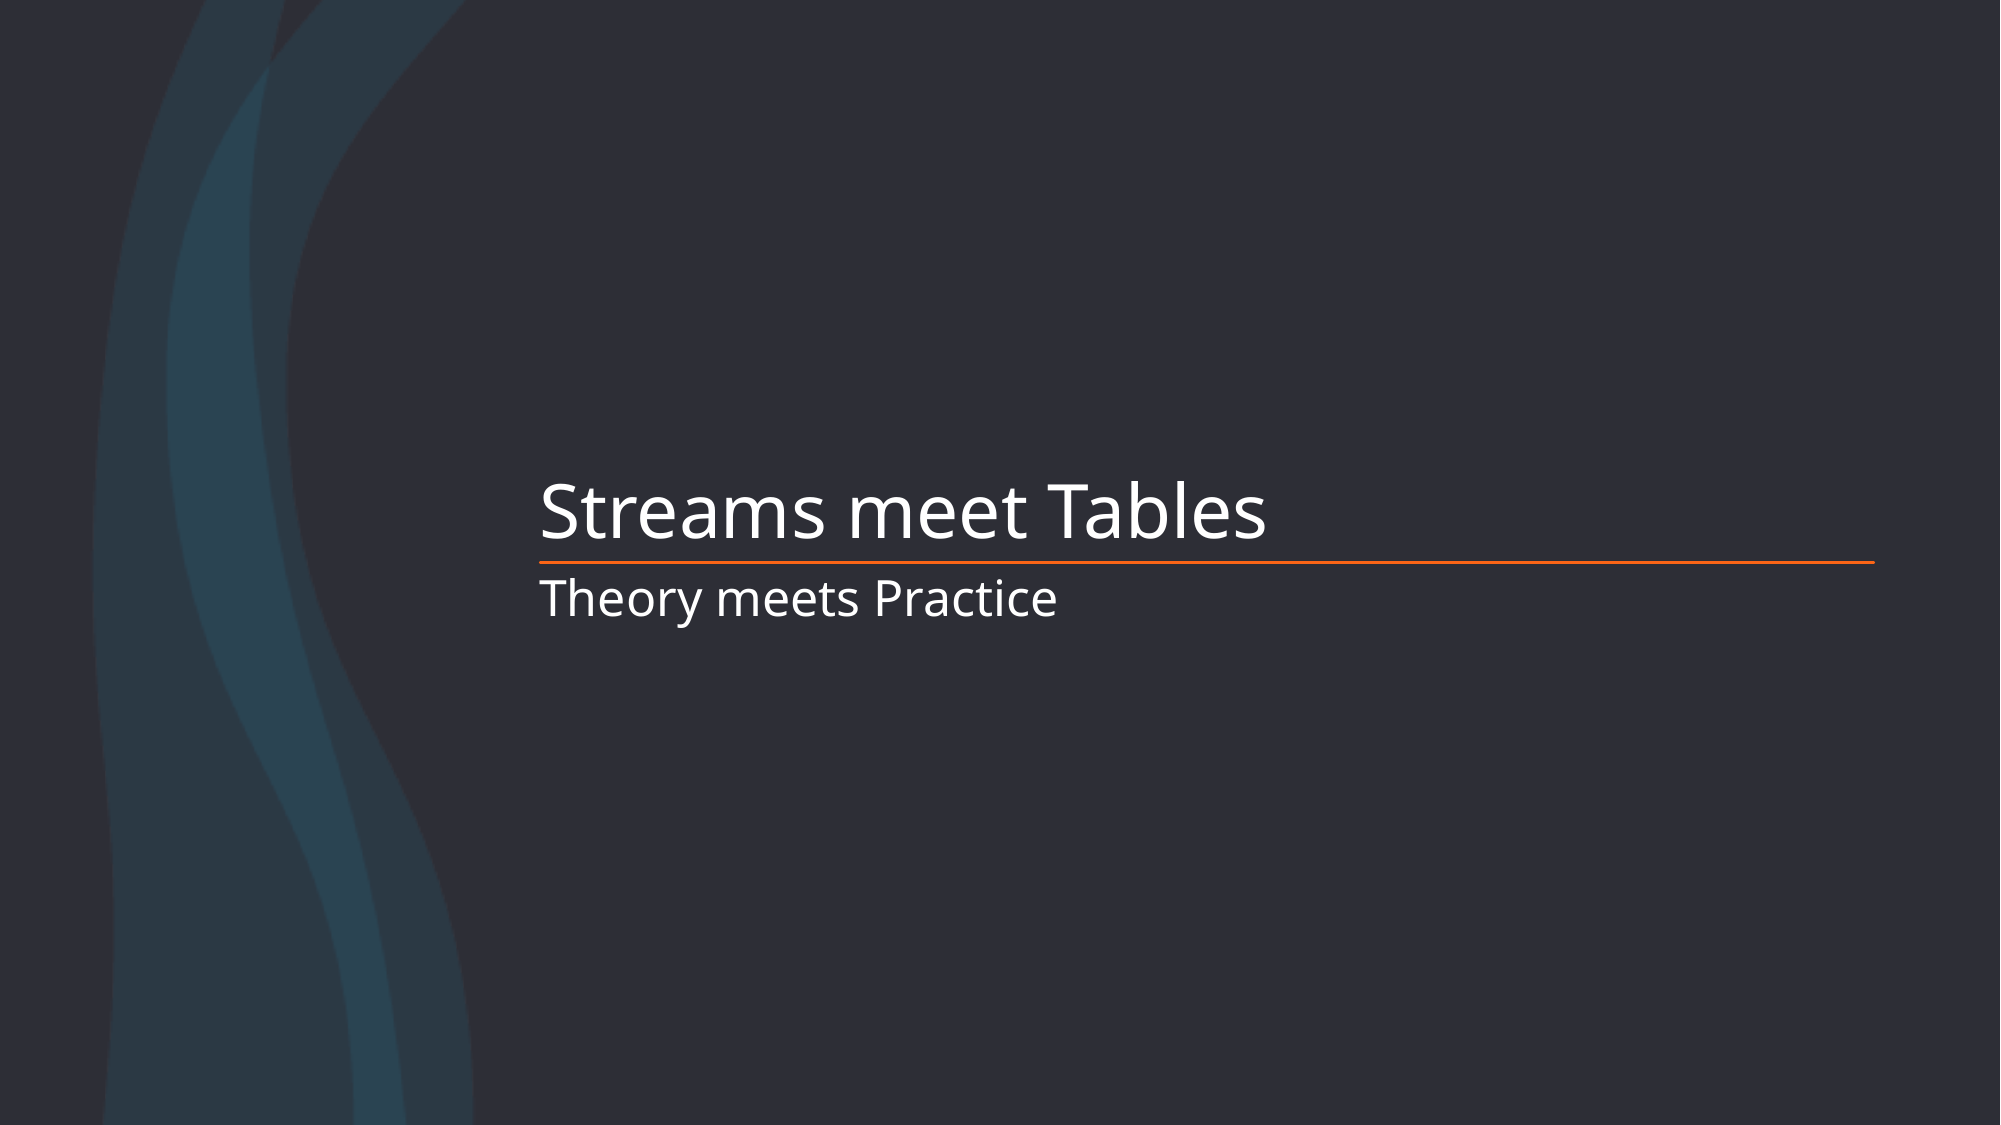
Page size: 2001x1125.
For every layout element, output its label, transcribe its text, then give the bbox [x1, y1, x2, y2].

subtitle Theory meets Practice [539, 565, 1874, 696]
title Streams meet Tables [539, 461, 1874, 563]
picture [92, 0, 582, 1125]
